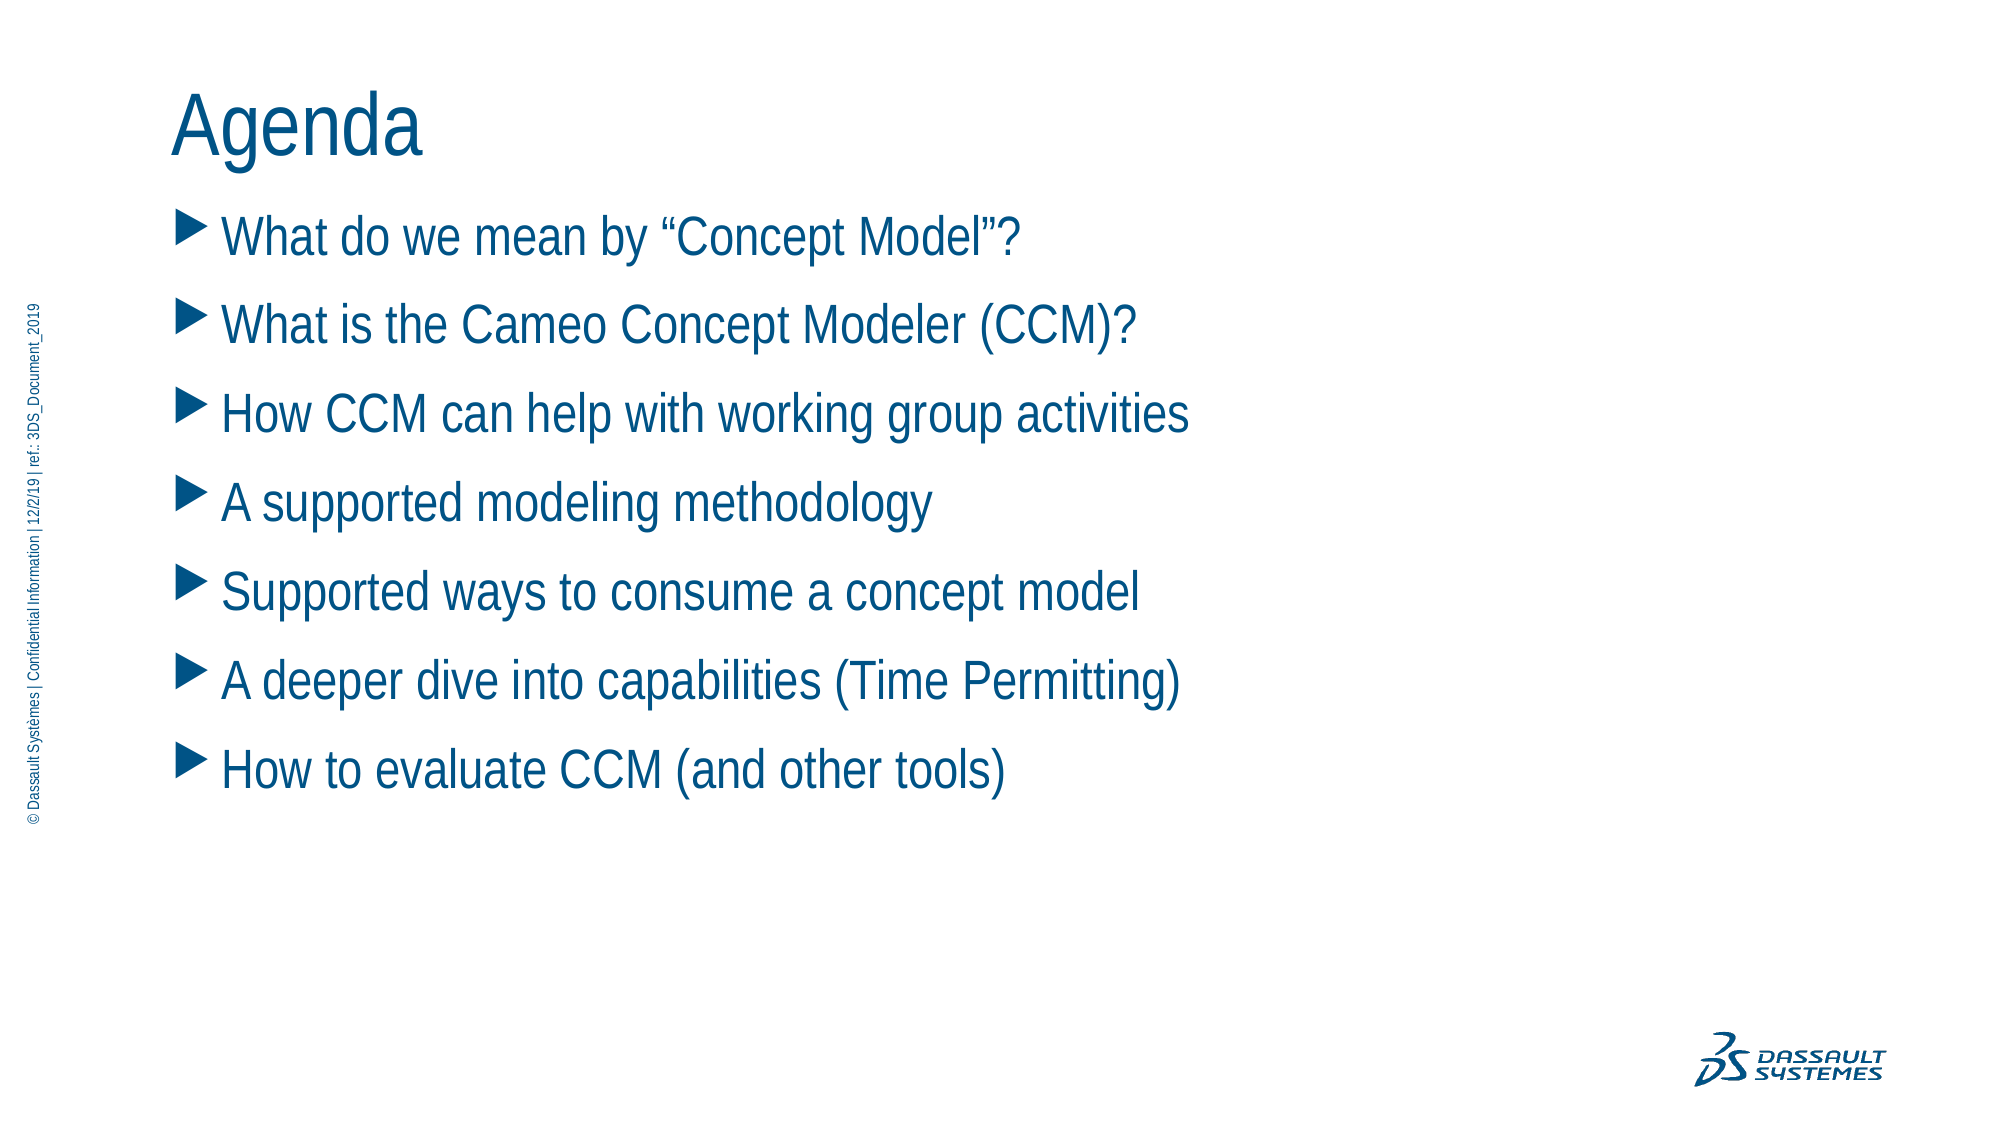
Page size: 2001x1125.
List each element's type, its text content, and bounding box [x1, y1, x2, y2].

title Agenda [157, 79, 1890, 161]
picture [1690, 1027, 1890, 1091]
list What do we mean by “Concept Model”? What is the Cameo Concept Modeler (CCM)? How CCM can help with working group activities A supported modeling methodology Supported ways to consume a concept model A deeper dive into capabilities (Time Permitting) How to evaluate CCM (and other tools) [157, 192, 1890, 999]
